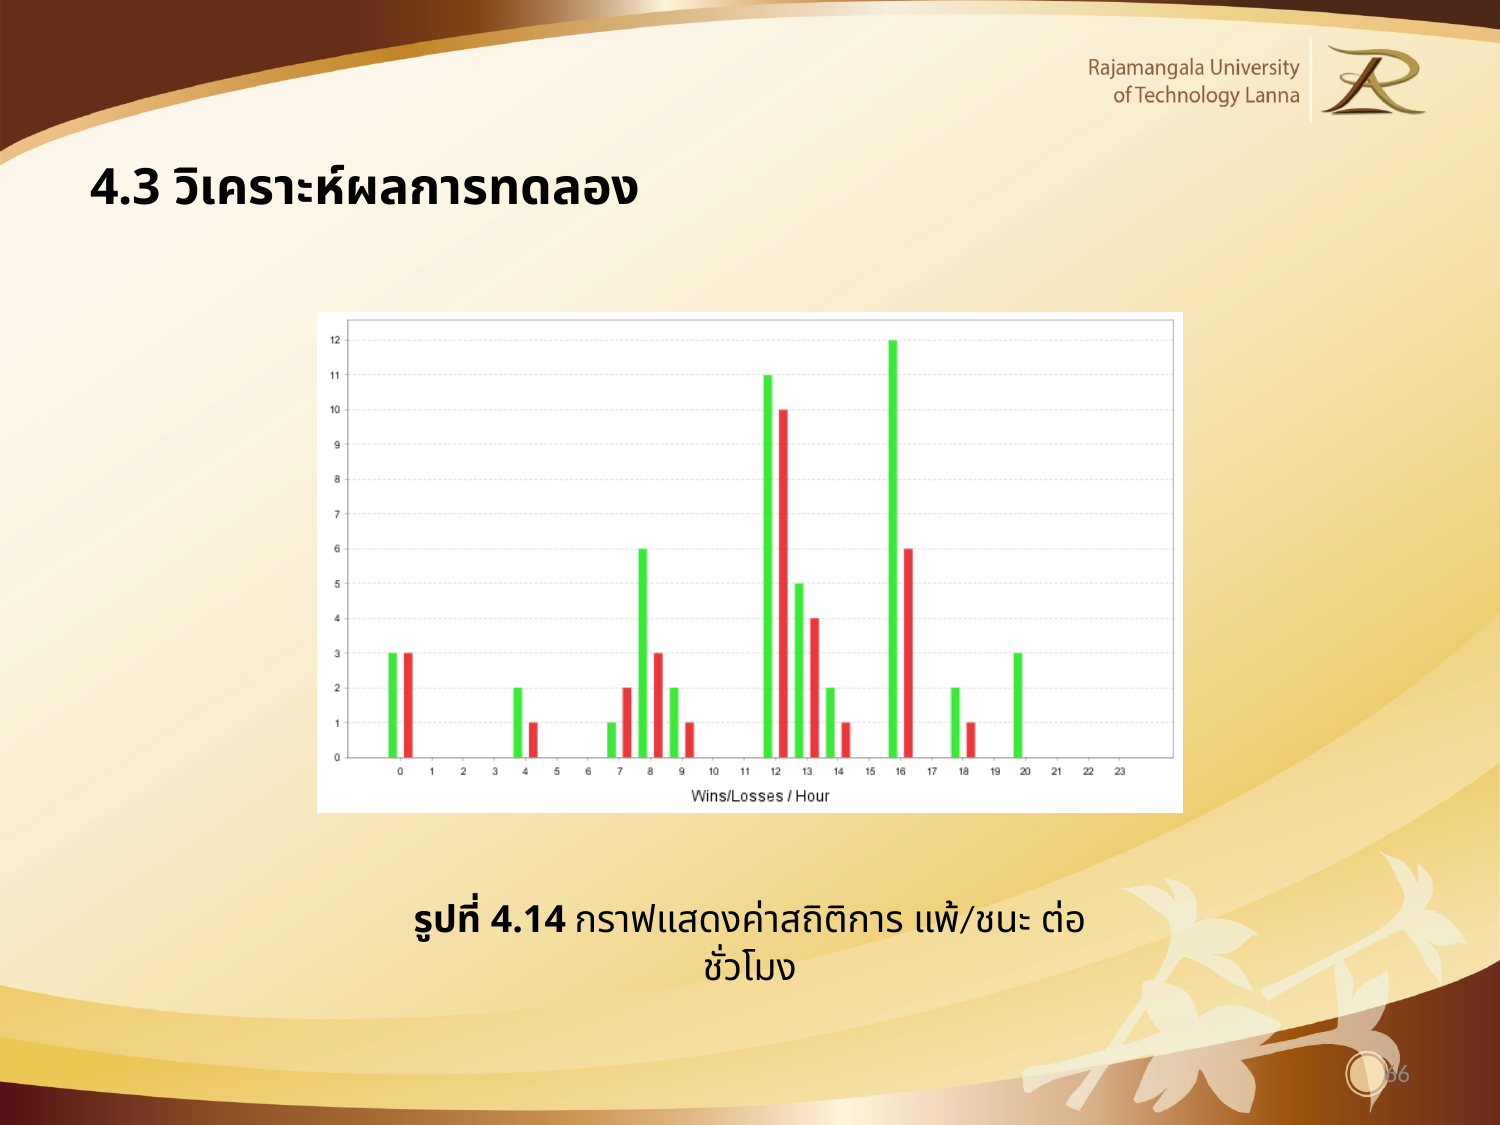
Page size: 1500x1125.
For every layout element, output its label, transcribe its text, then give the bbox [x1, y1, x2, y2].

slide_number 66 [1074, 1042, 1425, 1103]
picture [0, 0, 1500, 1125]
title 4.3 วิเคราะห์ผลการทดลอง [75, 90, 1425, 279]
text_box รูปที่ 4.14 กราฟแสดงค่าสถิติการ แพ้/ชนะ ต่อชั่วโมง [374, 884, 1125, 996]
